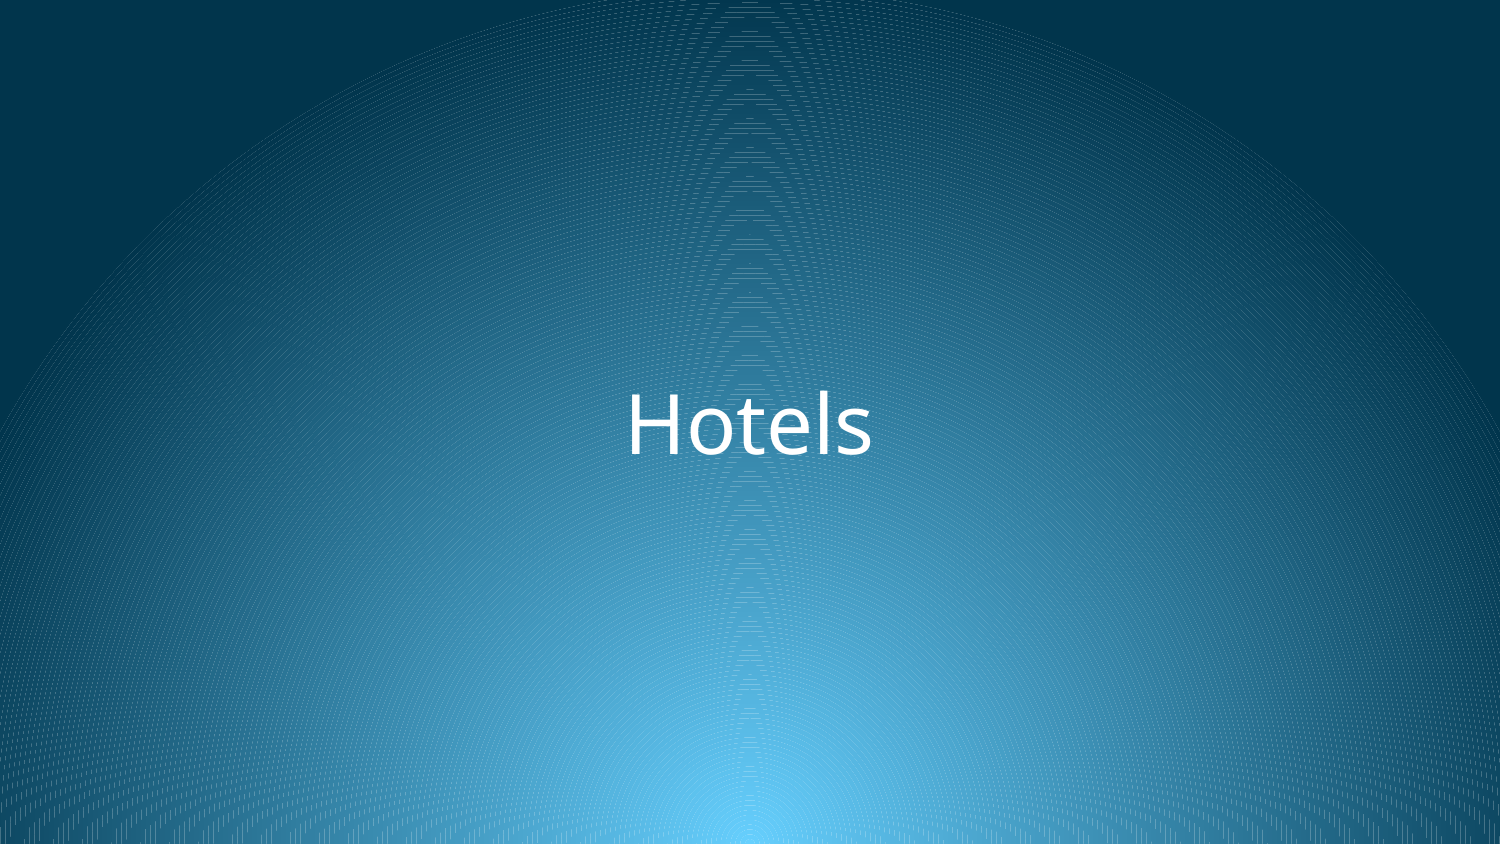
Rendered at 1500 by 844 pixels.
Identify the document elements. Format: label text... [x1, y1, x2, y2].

text_box Hotels [609, 363, 890, 479]
